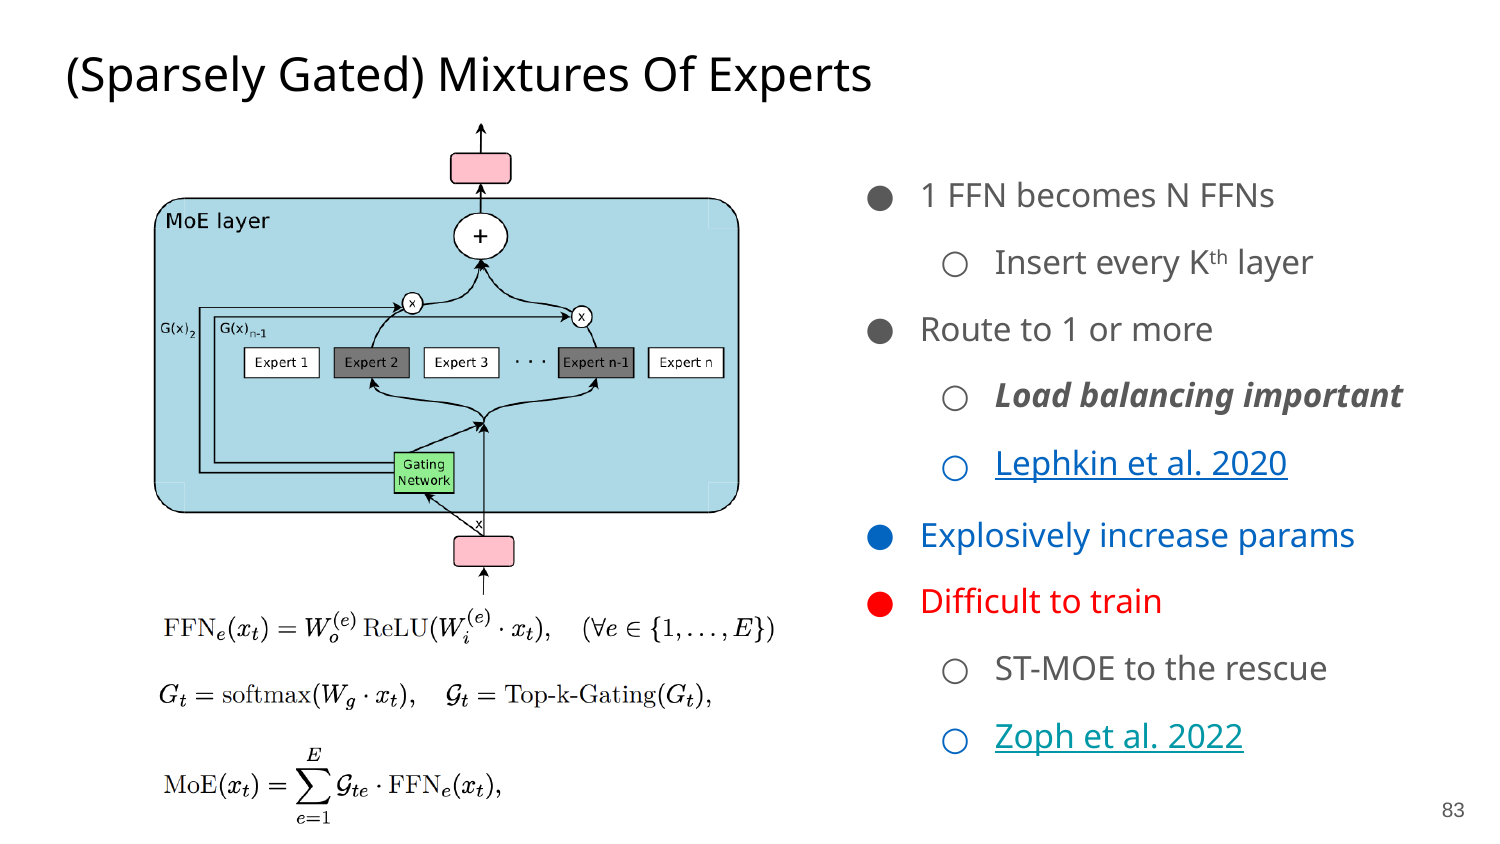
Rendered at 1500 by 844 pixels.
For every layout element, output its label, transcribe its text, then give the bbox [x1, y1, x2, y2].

picture [132, 114, 804, 844]
list 1 FFN becomes N FFNs Insert every Kth layer Route to 1 or more Load balancing important Lephkin et al. 2020 Explosively increase params Difficult to train ST-MOE to the rescue Zoph et al. 2022 [829, 153, 1449, 792]
title (Sparsely Gated) Mixtures Of Experts [51, 29, 1449, 124]
slide_number ‹#› [1389, 776, 1480, 842]
